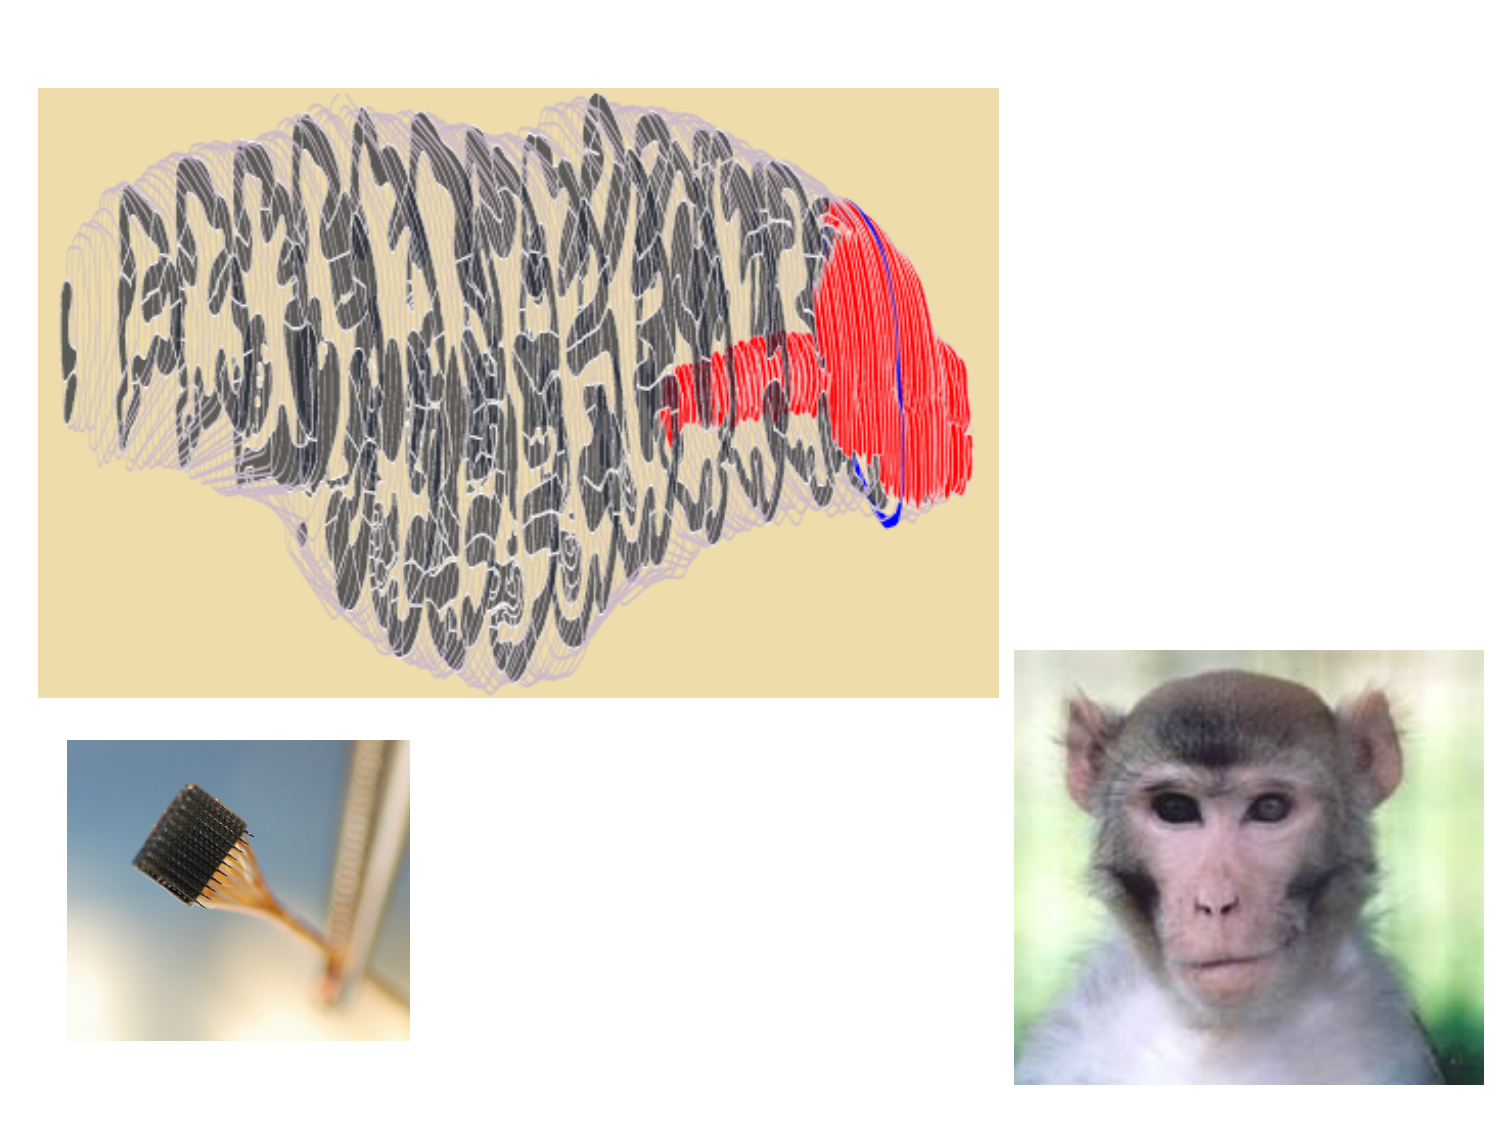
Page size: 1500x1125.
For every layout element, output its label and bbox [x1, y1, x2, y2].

picture [1014, 650, 1484, 1085]
picture [66, 740, 410, 1041]
picture [37, 87, 999, 698]
